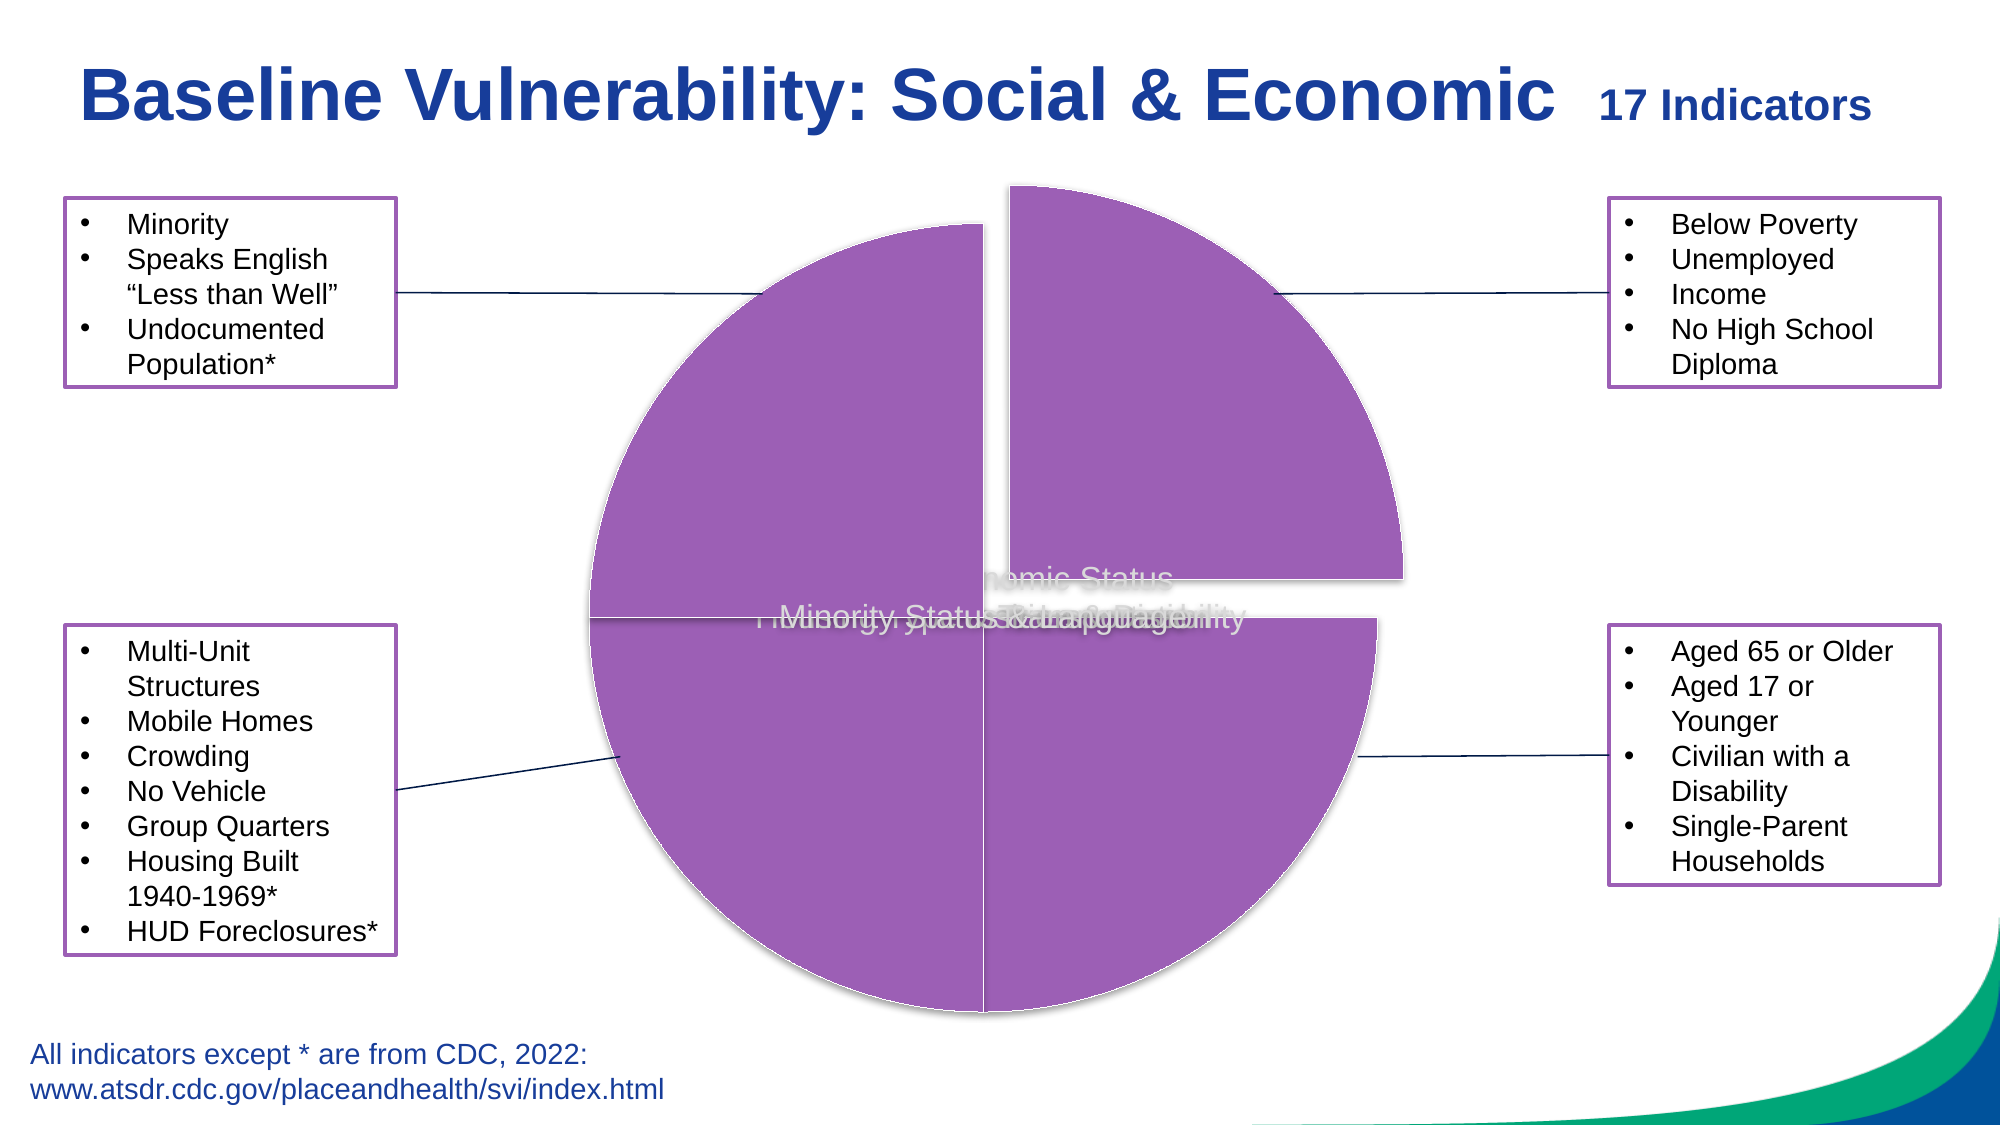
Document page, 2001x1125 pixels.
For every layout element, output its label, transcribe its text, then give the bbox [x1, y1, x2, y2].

picture [1252, 912, 2000, 1125]
text_box Minority Speaks English “Less than Well” Undocumented Population* [63, 196, 398, 389]
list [418, 131, 1582, 1071]
text_box Multi-Unit Structures Mobile Homes Crowding No Vehicle Group Quarters Housing Built 1940-1969* HUD Foreclosures* [63, 623, 398, 957]
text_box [395, 756, 621, 793]
text_box Below Poverty Unemployed Income No High School Diploma [1607, 196, 1942, 389]
title Baseline Vulnerability: Social & Economic 17 Indicators [79, 52, 1921, 184]
text_box Aged 65 or Older Aged 17 or Younger Civilian with a Disability Single-Parent Households [1607, 623, 1942, 887]
text_box All indicators except * are from CDC, 2022: www.atsdr.cdc.gov/placeandhealth/svi/index.html [15, 1027, 781, 1113]
